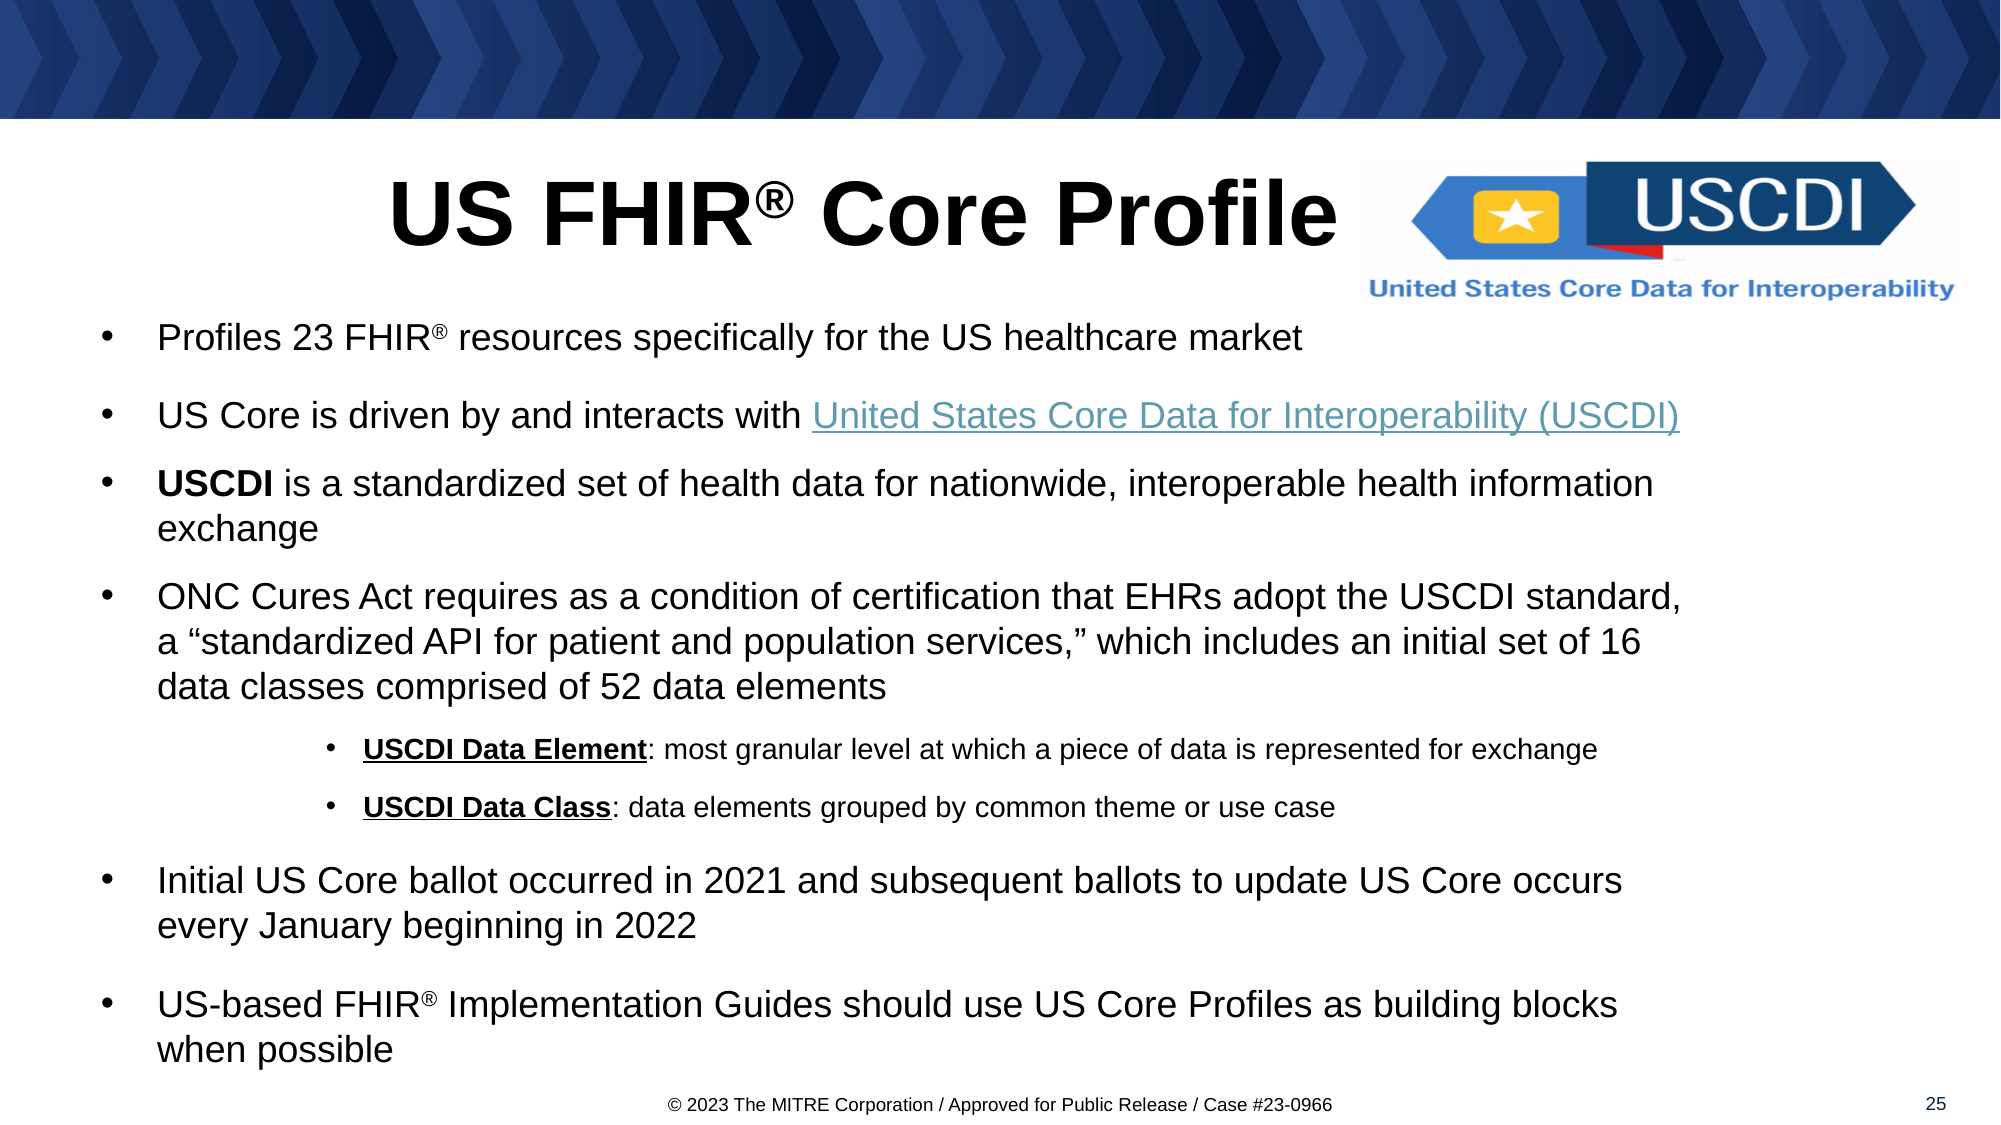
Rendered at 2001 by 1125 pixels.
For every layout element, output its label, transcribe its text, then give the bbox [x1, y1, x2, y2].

title US FHIR® Core Profile [137, 126, 1592, 305]
text_box 25 [1844, 1091, 1947, 1115]
picture [0, 0, 2001, 1125]
list Profiles 23 FHIR® resources specifically for the US healthcare market US Core is driven by and interacts with United States Core Data for Interoperability (USCDI) USCDI is a standardized set of health data for nationwide, interoperable health information exchange ONC Cures Act requires as a condition of certification that EHRs adopt the USCDI standard, a “standardized API for patient and population services,” which includes an initial set of 16 data classes comprised of 52 data elements USCDI Data Element: most granular level at which a piece of data is represented for exchange USCDI Data Class: data elements grouped by common theme or use case Initial US Core ballot occurred in 2021 and subsequent ballots to update US Core occurs every January beginning in 2022 US-based FHIR® Implementation Guides should use US Core Profiles as building blocks when possible [85, 305, 1729, 1020]
